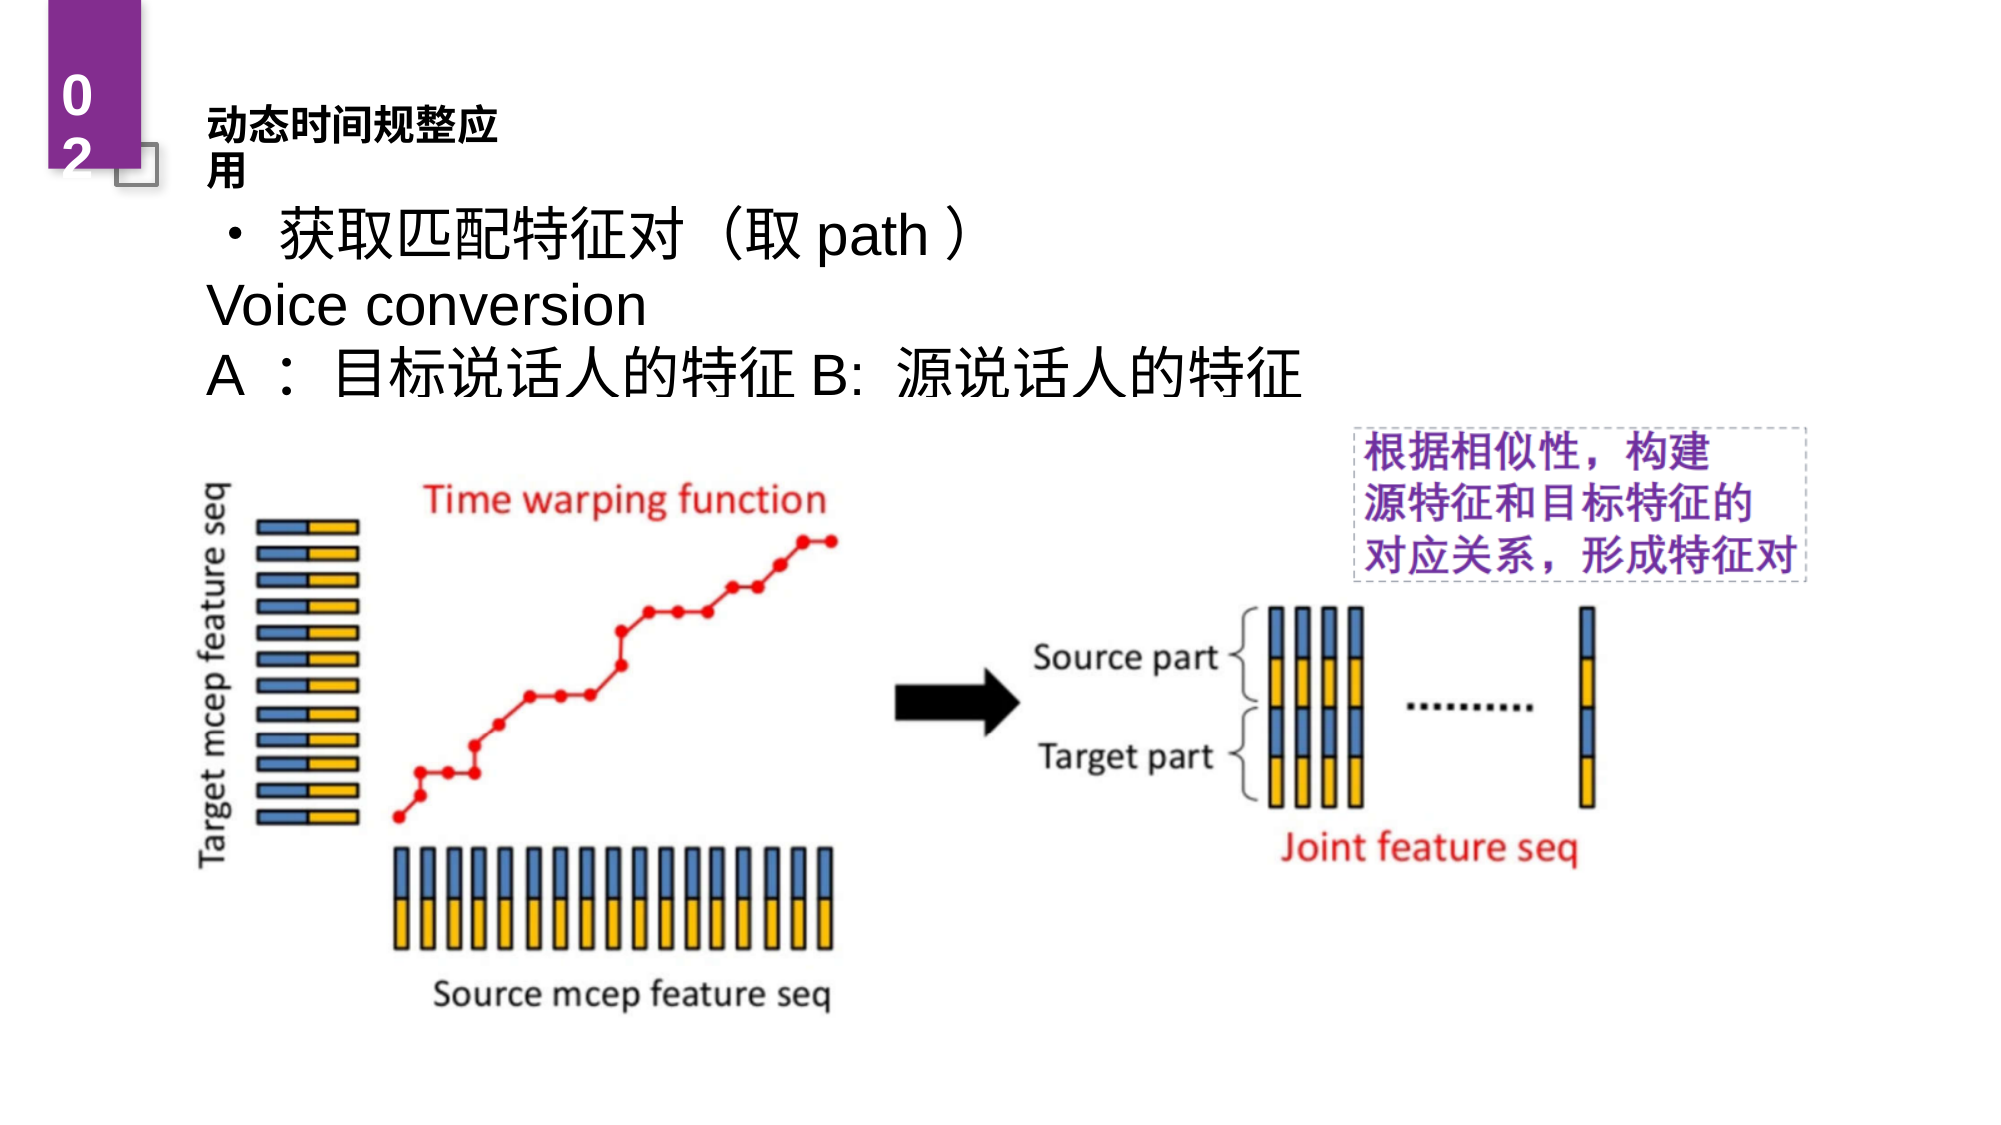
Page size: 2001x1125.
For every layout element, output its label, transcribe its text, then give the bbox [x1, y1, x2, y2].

list 02 [46, 57, 142, 137]
list 动态时间规整应用 [191, 96, 555, 158]
text_box •获取匹配特征对（取path） Voice conversion A ：目标说话人的特征B: 源说话人的特征 [191, 190, 1824, 397]
picture [102, 397, 1880, 1056]
